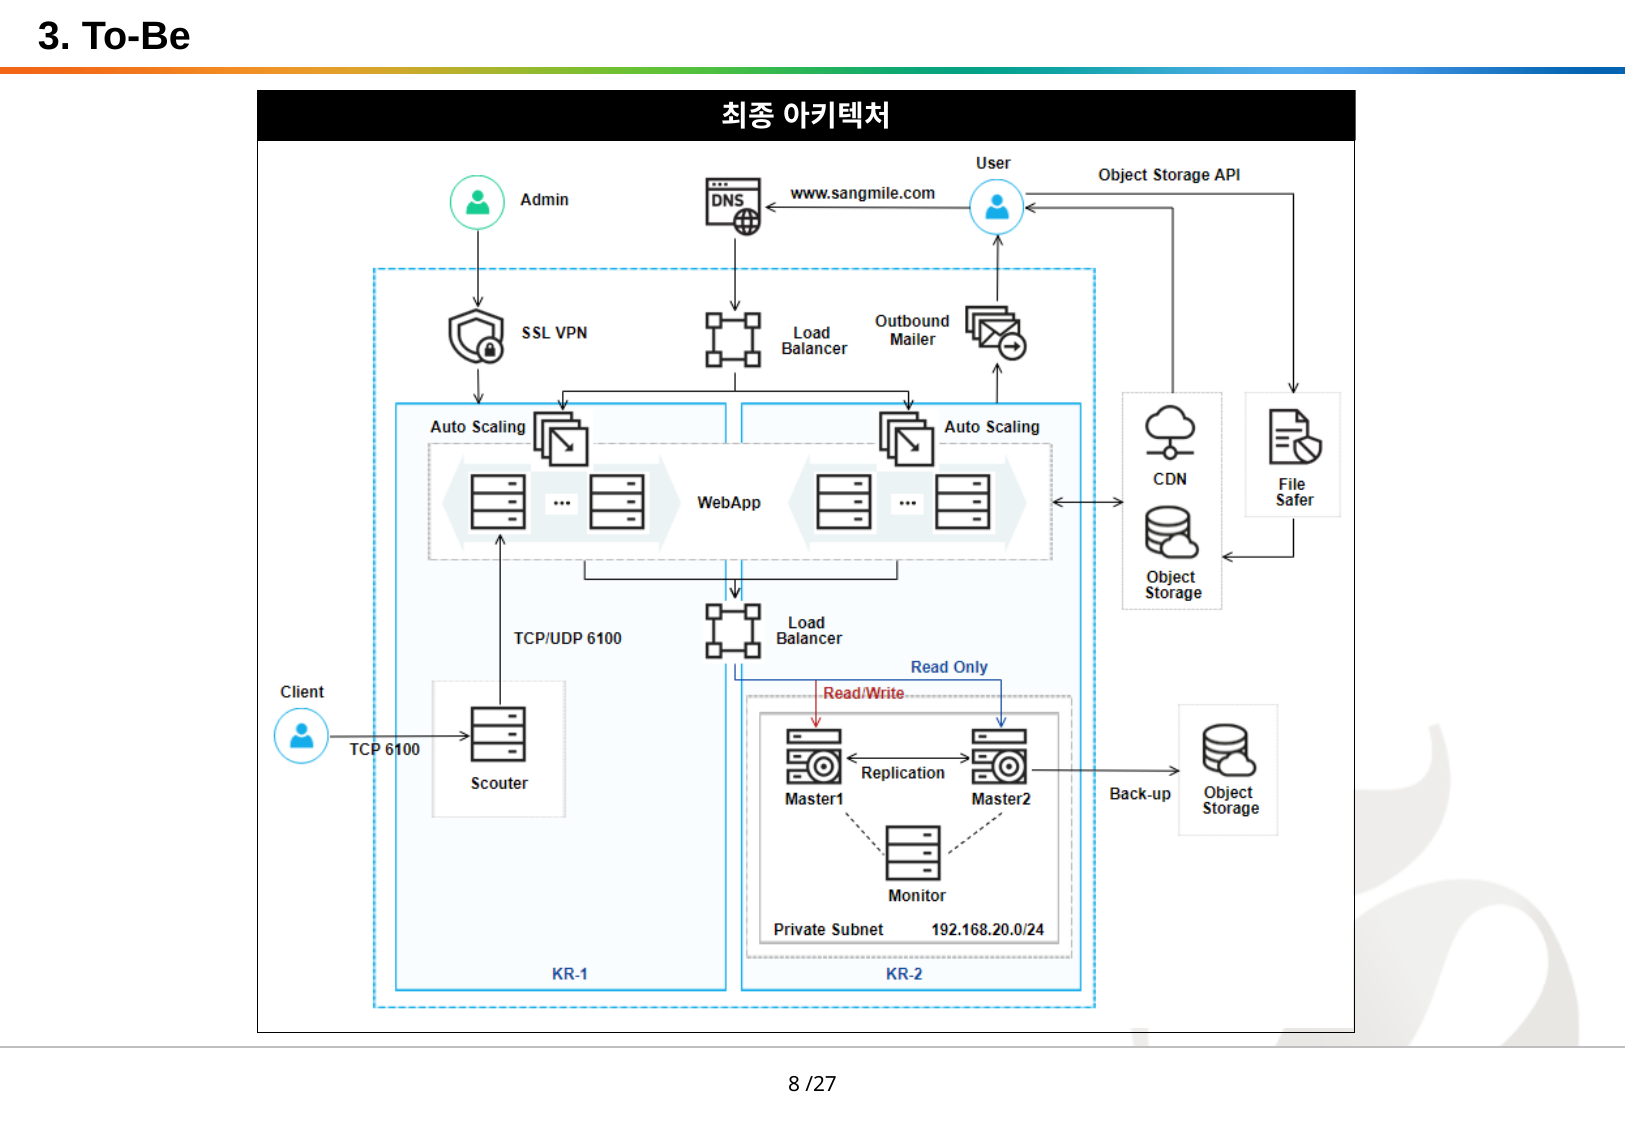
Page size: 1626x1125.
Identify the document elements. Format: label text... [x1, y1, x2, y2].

picture [0, 67, 1625, 74]
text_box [256, 89, 1356, 1033]
text_box 3. To-Be [22, 2, 1574, 67]
